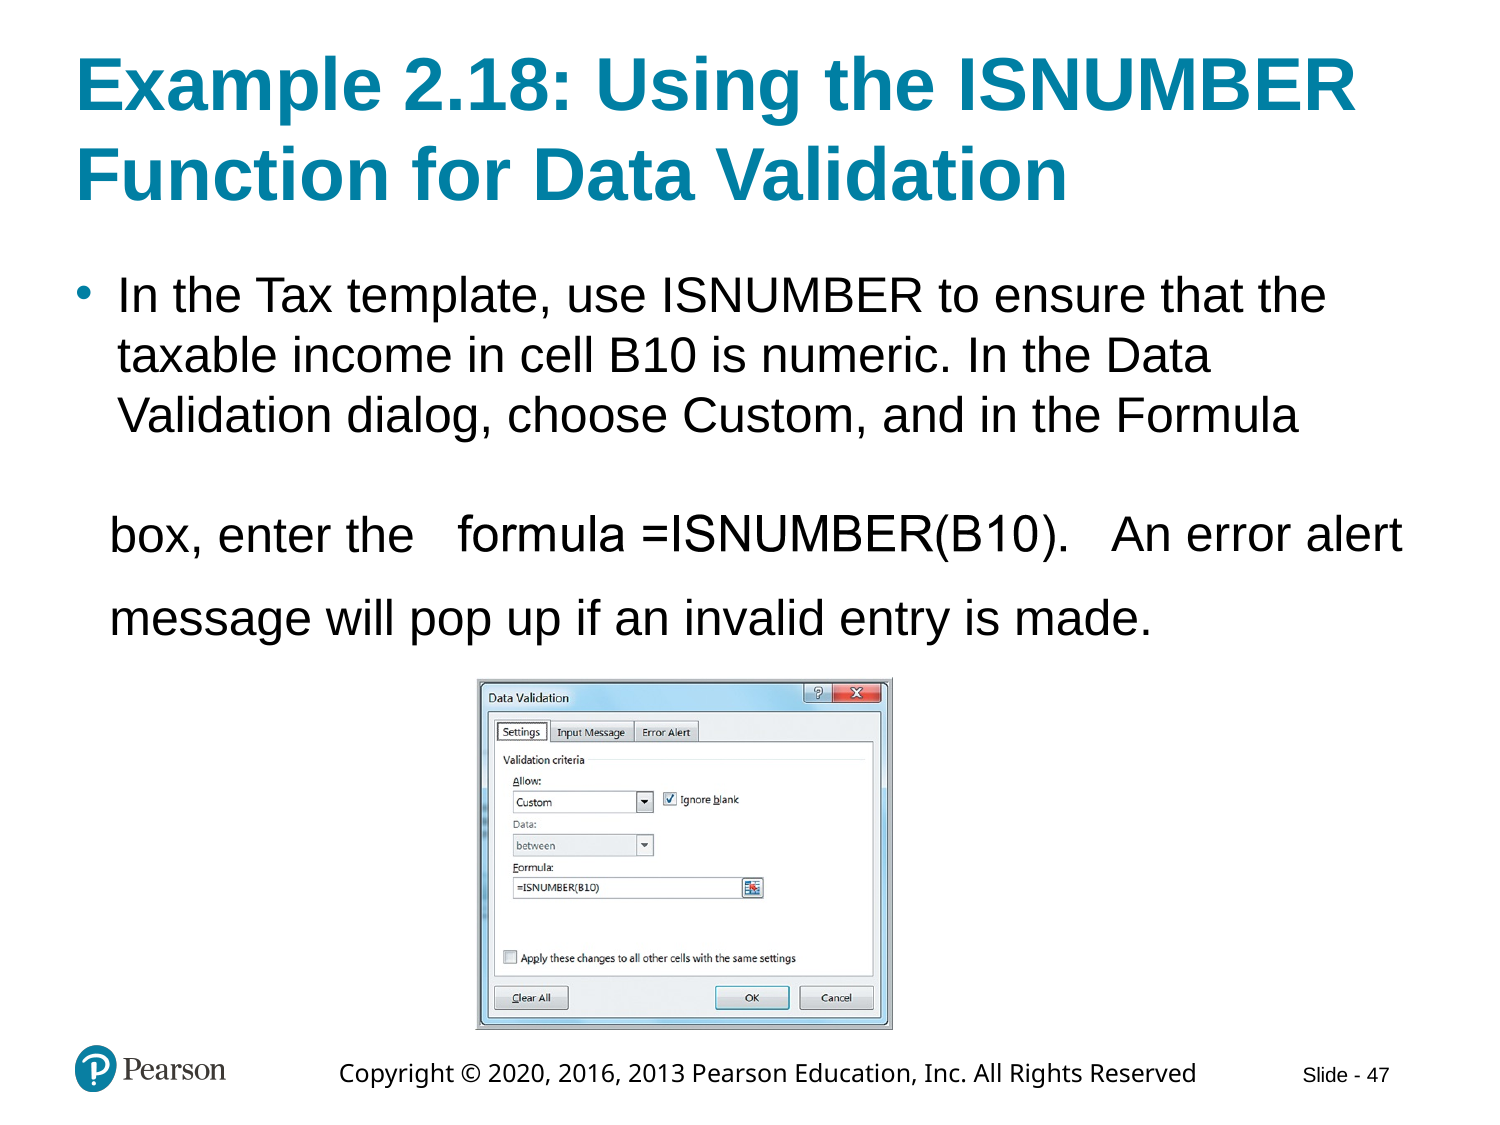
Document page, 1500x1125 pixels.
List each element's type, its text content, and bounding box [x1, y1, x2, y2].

title Example 2.18: Using the ISNUMBER Function for Data Validation [75, 35, 1425, 216]
list In the Tax template, use ISNUMBER to ensure that the taxable income in cell B10 is numeric. In the Data Validation dialog, choose Custom, and in the Formula [75, 262, 1425, 489]
picture [453, 508, 1071, 566]
picture [474, 677, 893, 1030]
list message will pop up if an invalid entry is made. [109, 585, 1168, 655]
picture [75, 1045, 90, 1061]
picture [75, 1078, 86, 1092]
picture [83, 1054, 109, 1079]
picture [101, 1045, 226, 1092]
list An error alert [1110, 501, 1425, 573]
list box, enter the [109, 502, 435, 573]
